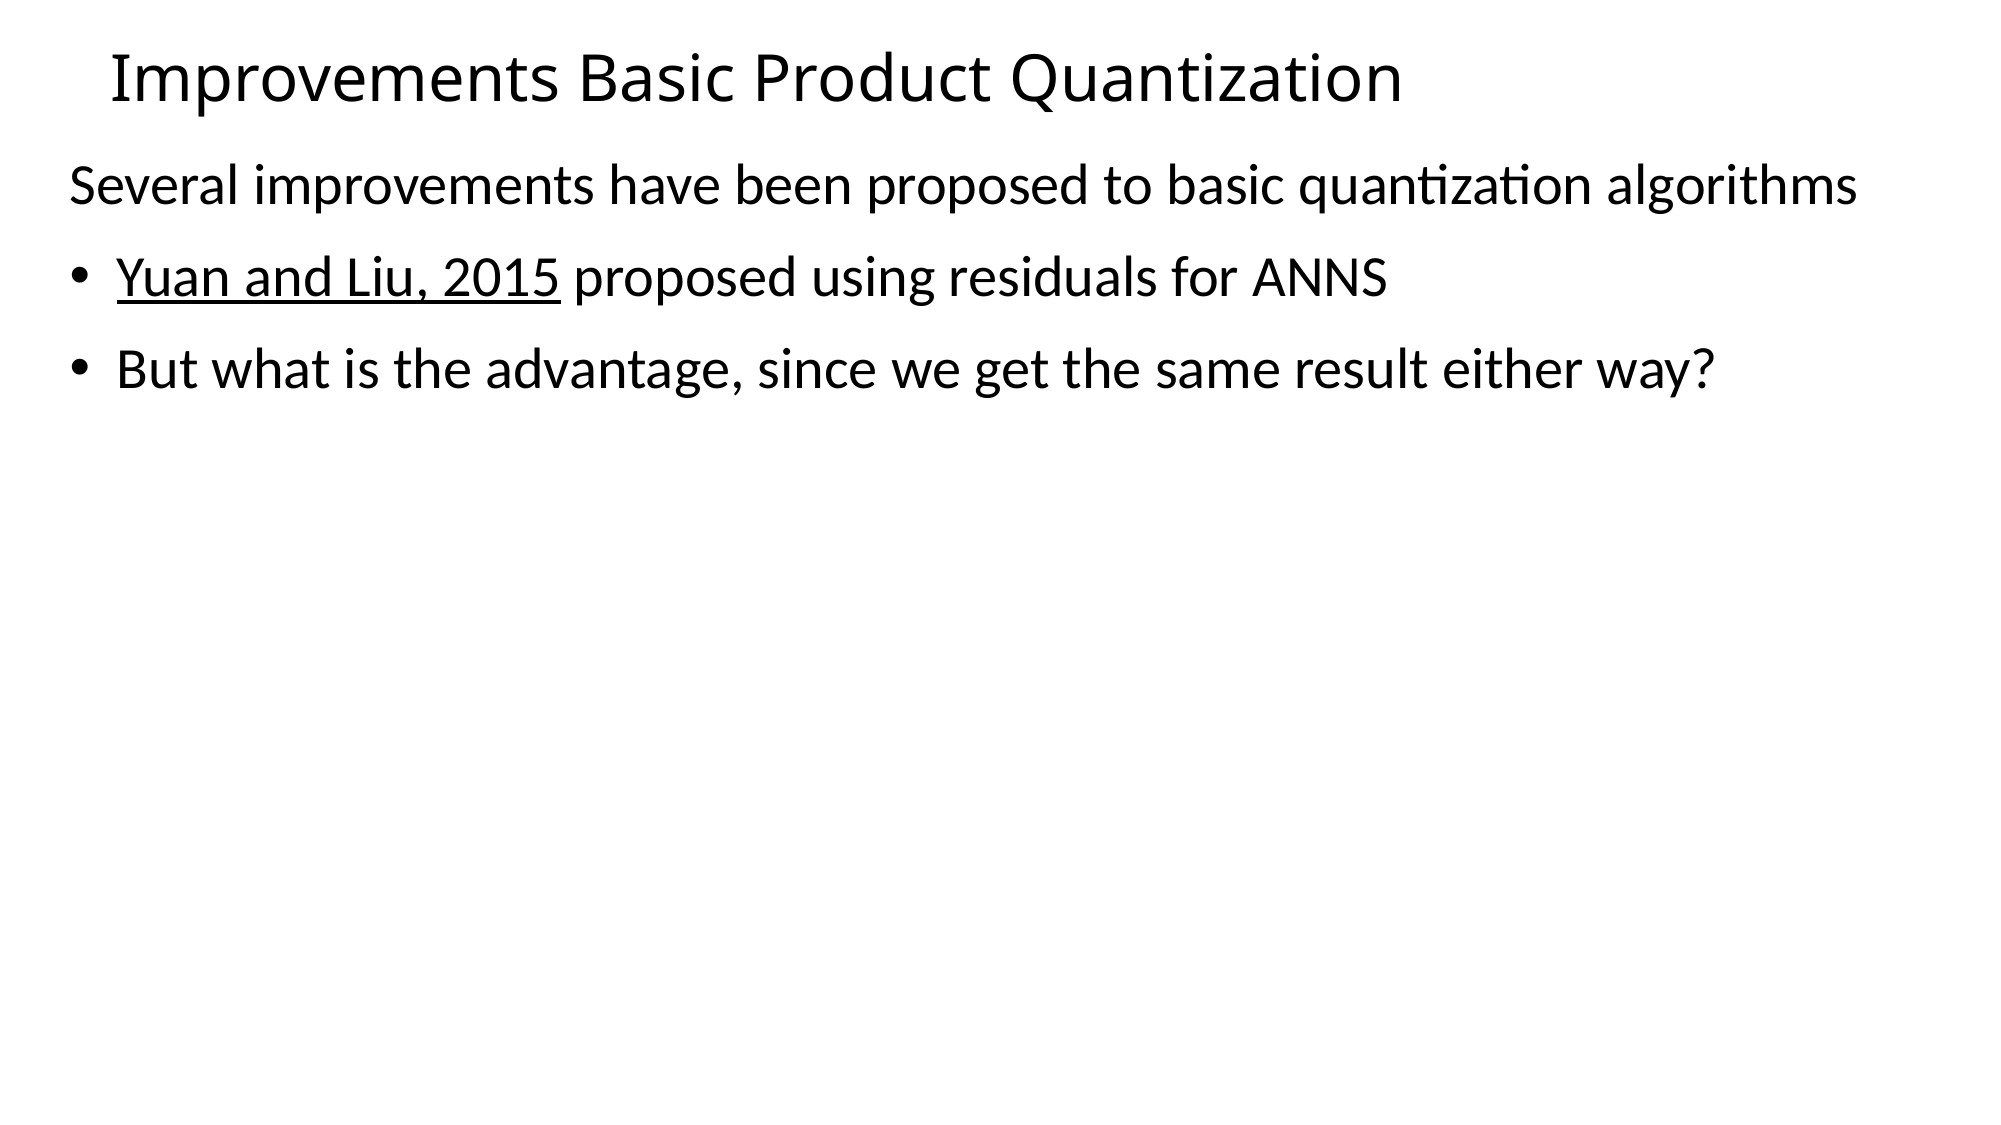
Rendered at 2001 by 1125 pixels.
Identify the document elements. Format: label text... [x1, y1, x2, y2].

list Several improvements have been proposed to basic quantization algorithms Yuan and Liu, 2015 proposed using residuals for ANNS But what is the advantage, since we get the same result either way? [54, 146, 1889, 1125]
title Improvements Basic Product Quantization [95, 36, 1821, 124]
